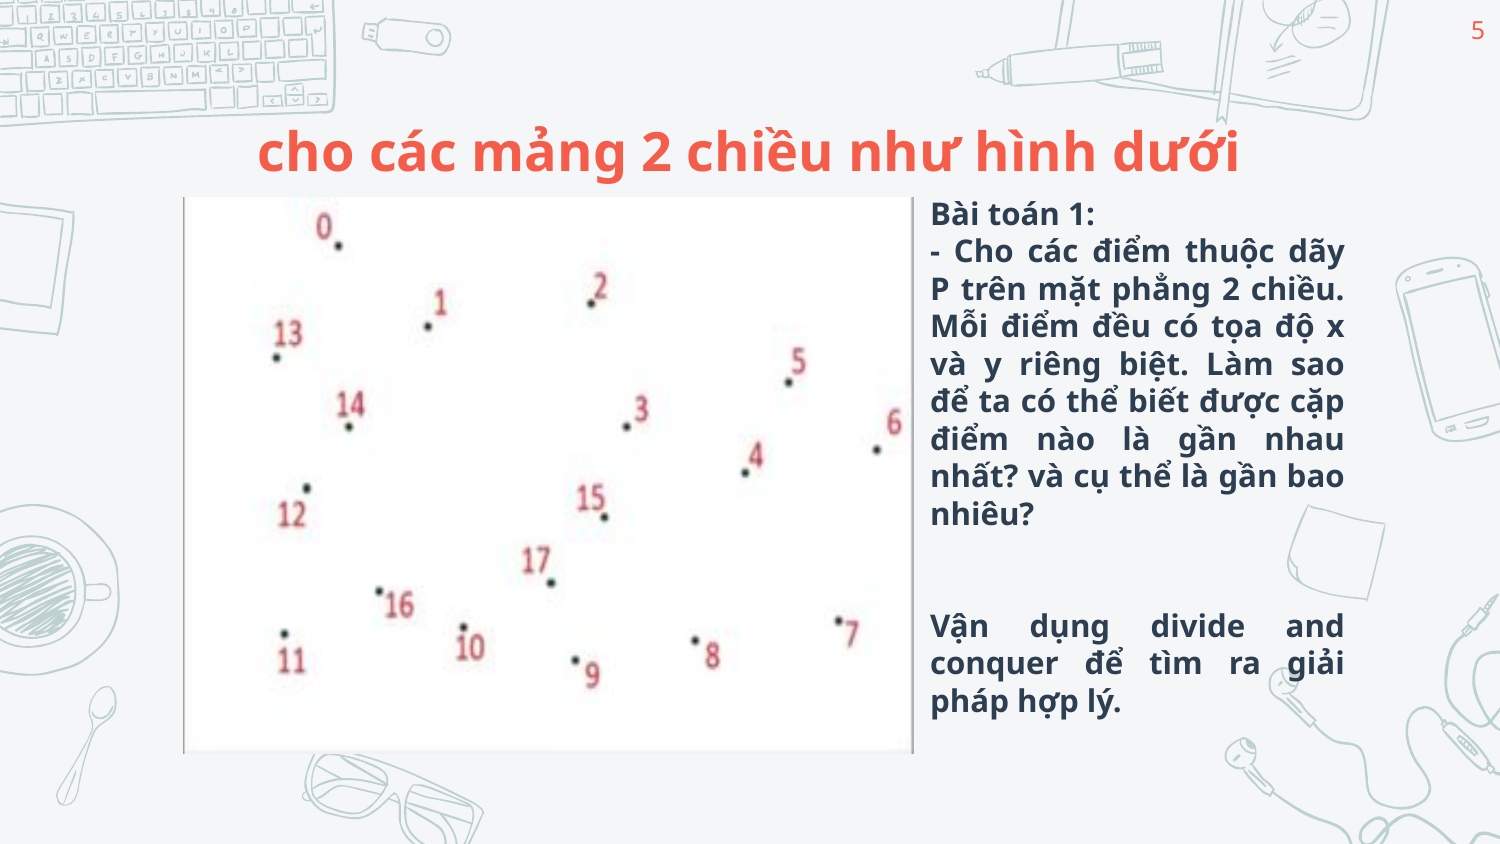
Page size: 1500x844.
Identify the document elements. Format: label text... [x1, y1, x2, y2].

title cho các mảng 2 chiều như hình dưới [185, 102, 1315, 198]
text_box Bài toán 1: - Cho các điểm thuộc dãy P trên mặt phẳng 2 chiều. Mỗi điểm đều có tọa độ x và y riêng biệt. Làm sao để ta có thể biết được cặp điểm nào là gần nhau nhất? và cụ thể là gần bao nhiêu? Vận dụng divide and conquer để tìm ra giải pháp hợp lý. [919, 457, 1361, 734]
slide_number 5 [1435, 0, 1500, 53]
picture [182, 197, 915, 755]
